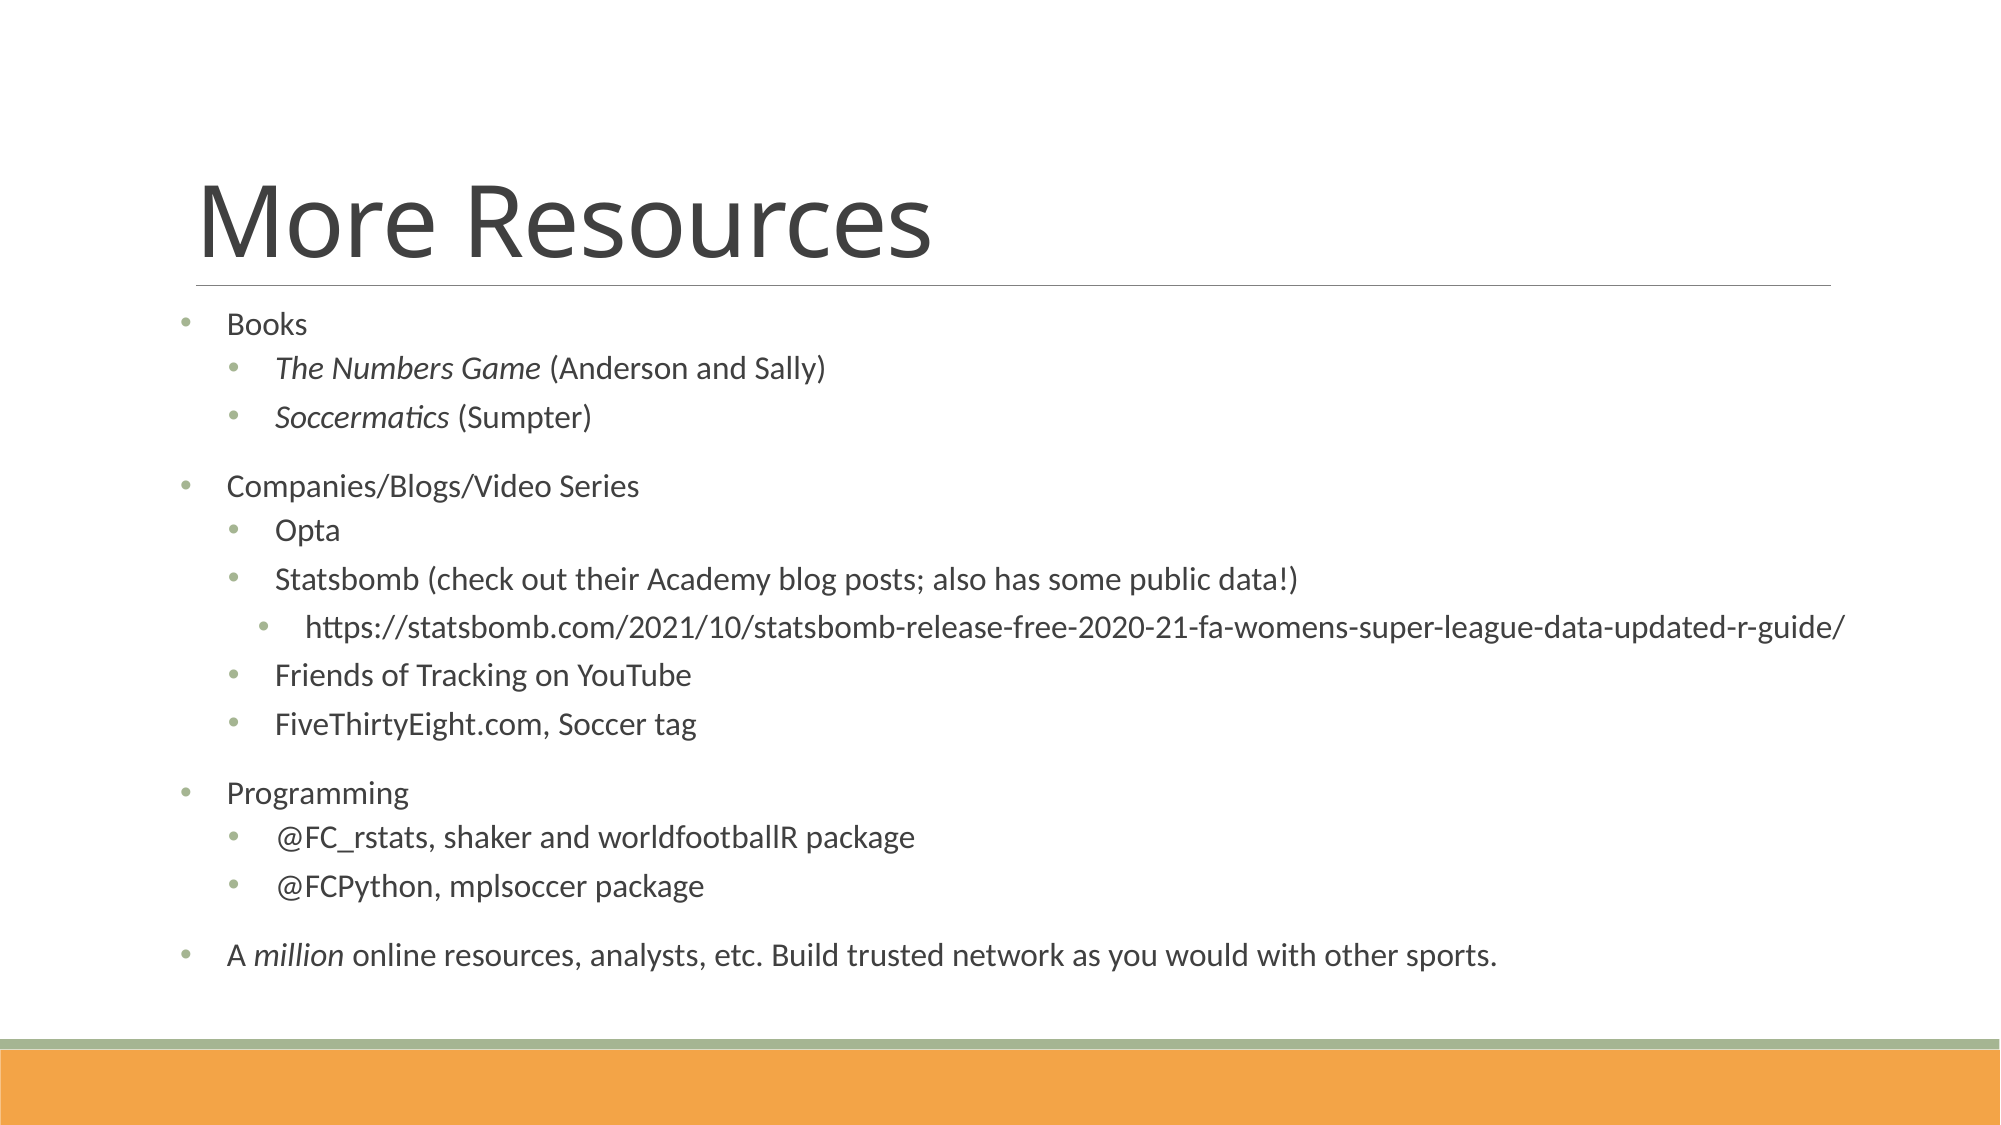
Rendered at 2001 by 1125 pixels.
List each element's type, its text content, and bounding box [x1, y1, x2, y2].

list Books The Numbers Game (Anderson and Sally) Soccermatics (Sumpter) Companies/Blogs/Video Series Opta Statsbomb (check out their Academy blog posts; also has some public data!) https://statsbomb.com/2021/10/statsbomb-release-free-2020-21-fa-womens-super-league-data-updated-r-guide/ Friends of Tracking on YouTube FiveThirtyEight.com, Soccer tag Programming @FC_rstats, shaker and worldfootballR package @FCPython, mplsoccer package A million online resources, analysts, etc. Build trusted network as you would with other sports. [180, 299, 1924, 1036]
title More Resources [180, 47, 1830, 285]
